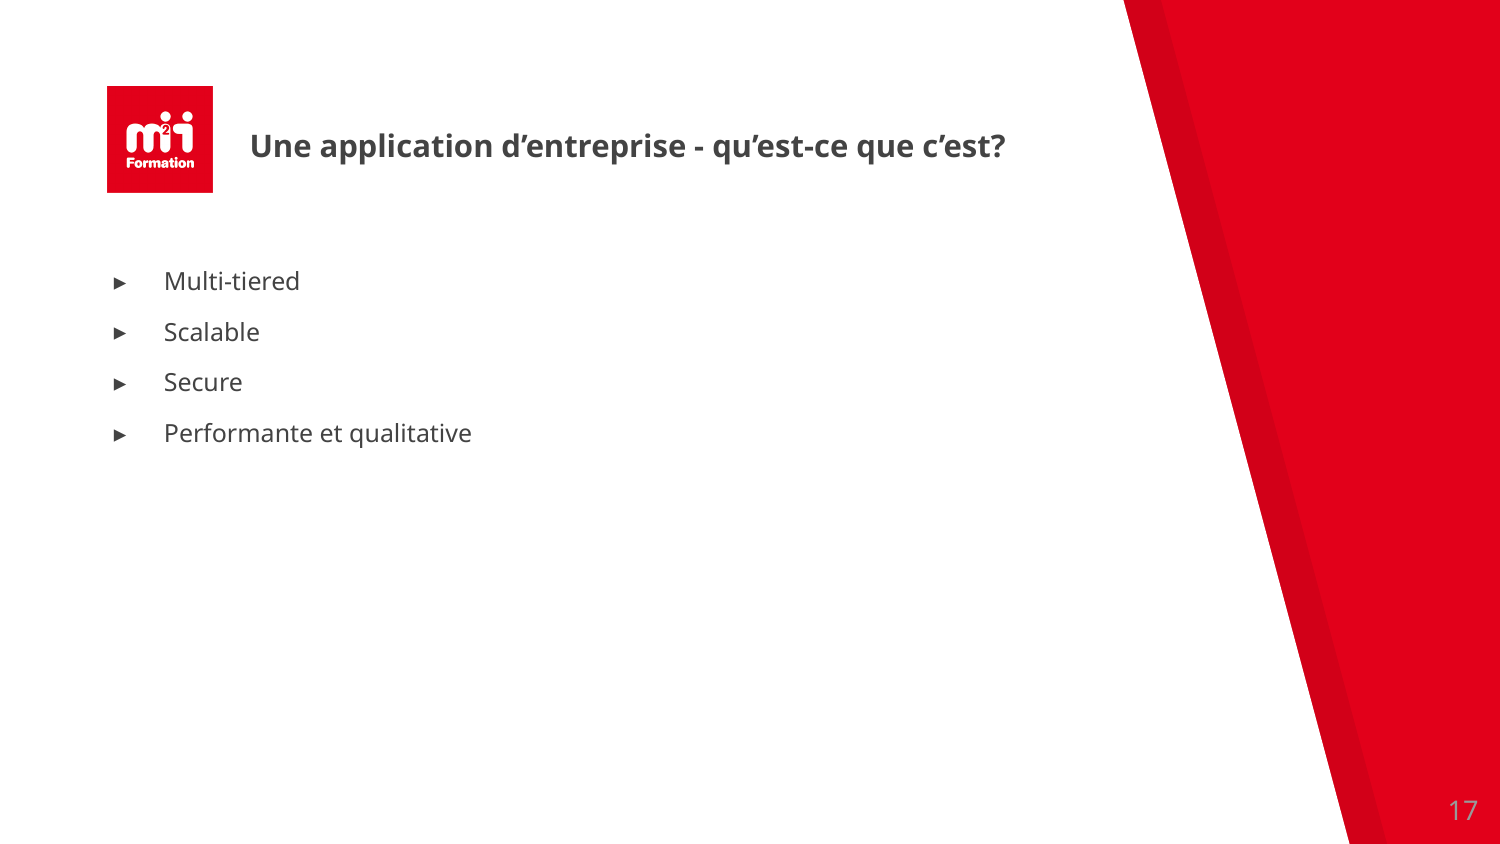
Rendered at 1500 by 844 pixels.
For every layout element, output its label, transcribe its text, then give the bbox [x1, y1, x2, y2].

title Une application d’entreprise - qu’est-ce que c’est? [234, 111, 1170, 179]
list Multi-tiered Scalable Secure Performante et qualitative [74, 250, 1213, 800]
picture [106, 86, 214, 193]
slide_number ‹#› [1431, 551, 1494, 844]
